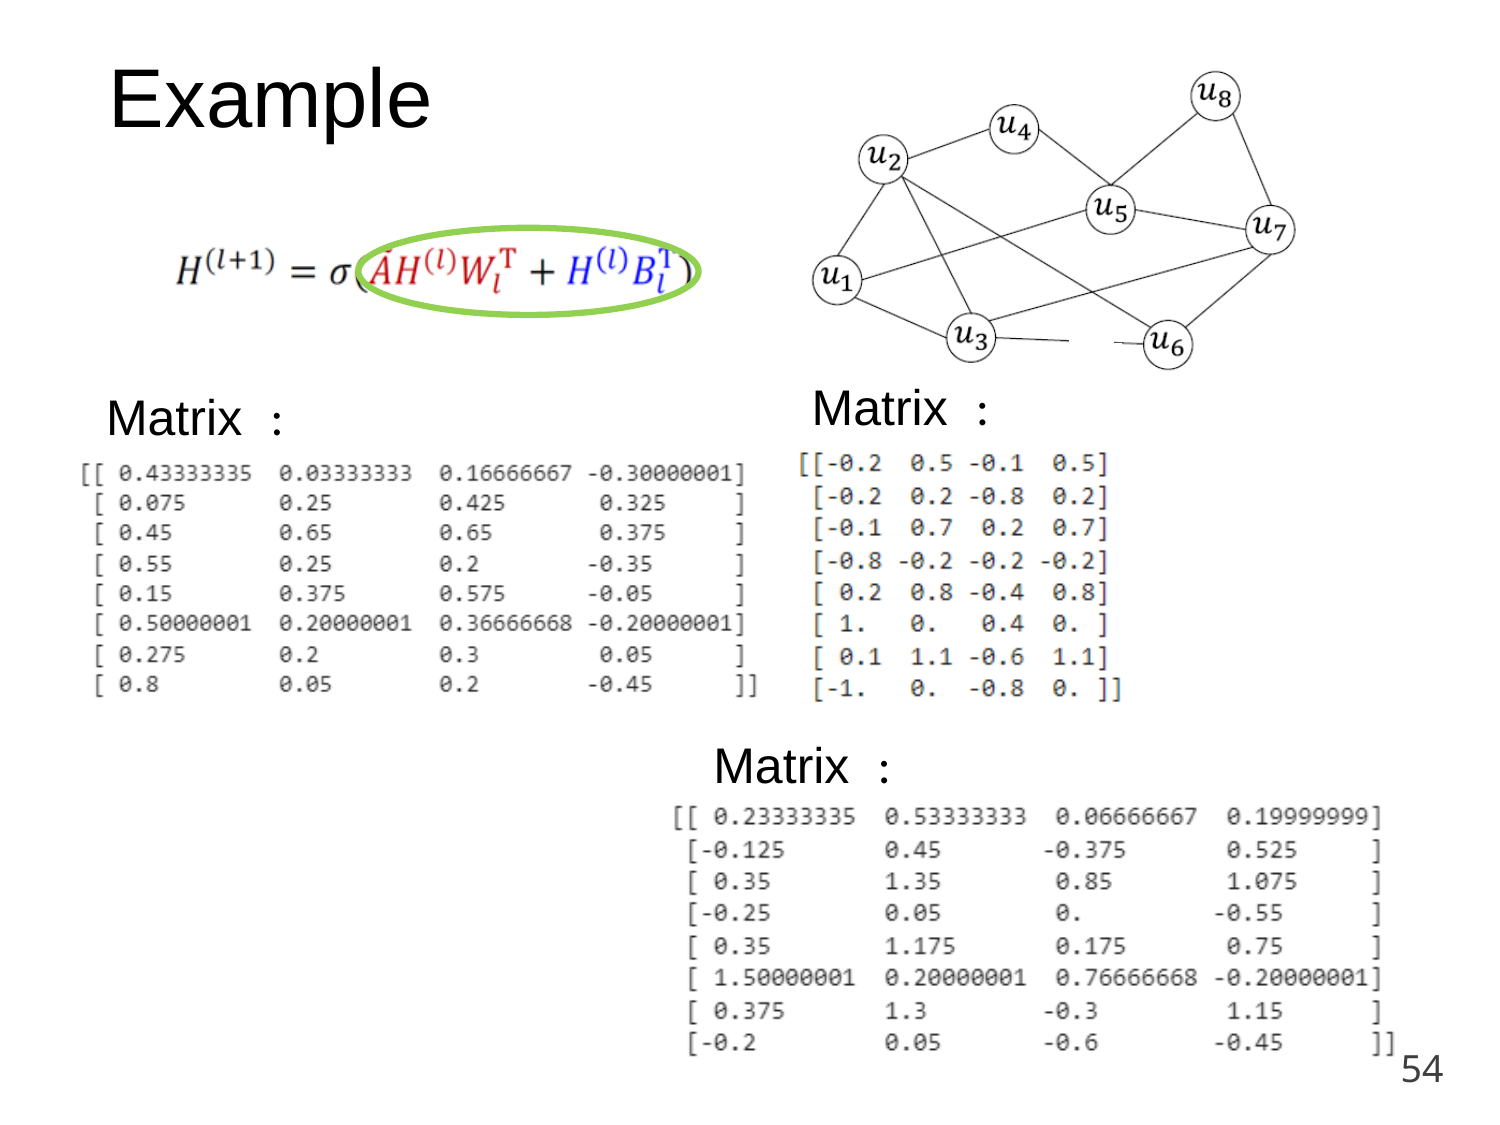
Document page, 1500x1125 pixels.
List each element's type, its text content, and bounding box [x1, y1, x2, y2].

title Example [93, 42, 1388, 159]
text_box 54 [1384, 1044, 1462, 1096]
text_box [434, 226, 623, 234]
picture [789, 58, 1332, 381]
text_box [385, 296, 672, 316]
picture [61, 440, 1135, 715]
text_box [672, 286, 711, 297]
picture [666, 799, 1406, 1073]
picture [162, 234, 699, 296]
